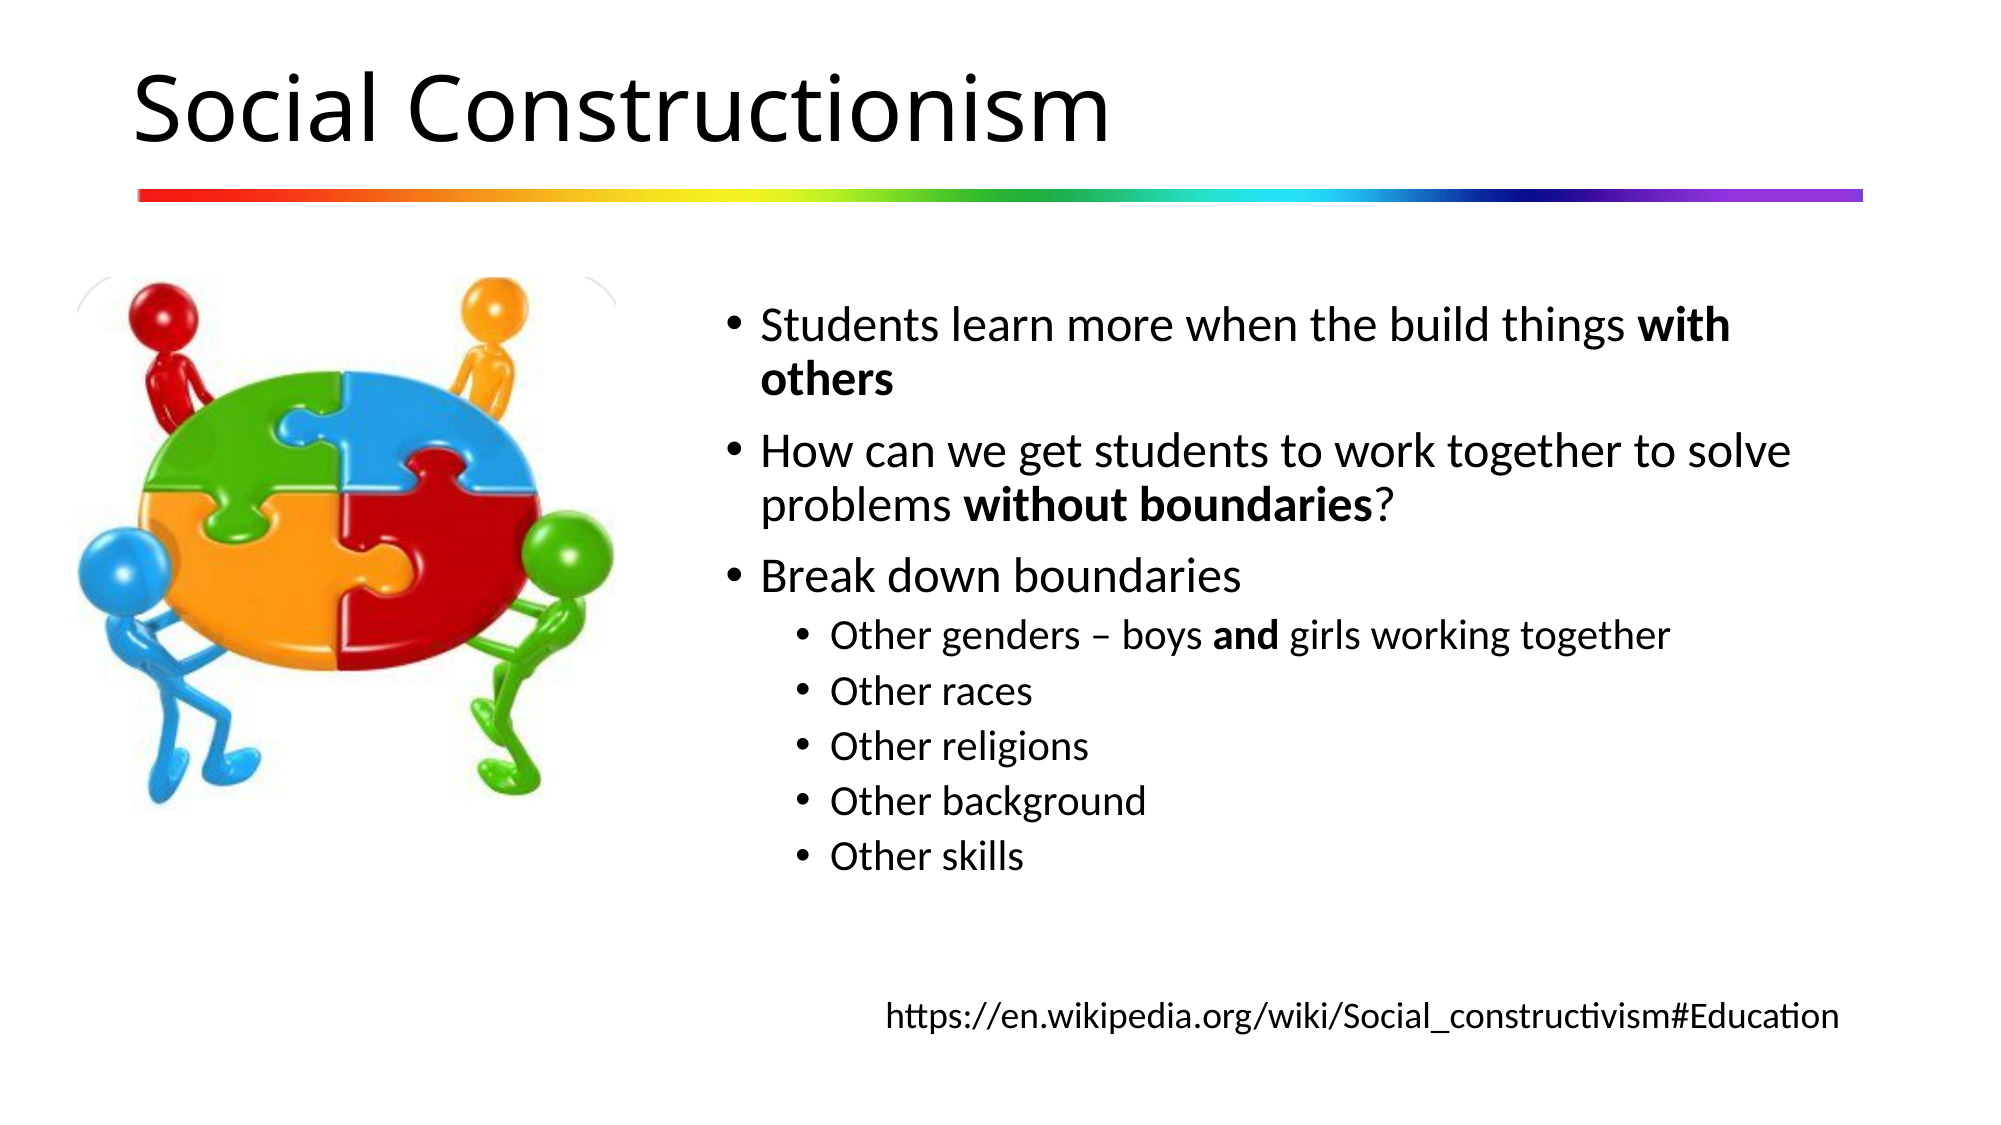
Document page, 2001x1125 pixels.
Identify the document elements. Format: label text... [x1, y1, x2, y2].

text_box https://en.wikipedia.org/wiki/Social_constructivism#Education [870, 983, 1857, 1044]
title Social Constructionism [117, 38, 1843, 186]
picture [76, 277, 616, 817]
picture [137, 189, 1863, 202]
list Students learn more when the build things with others How can we get students to work together to solve problems without boundaries? Break down boundaries Other genders – boys and girls working together Other races Other religions Other background Other skills [710, 290, 1825, 892]
